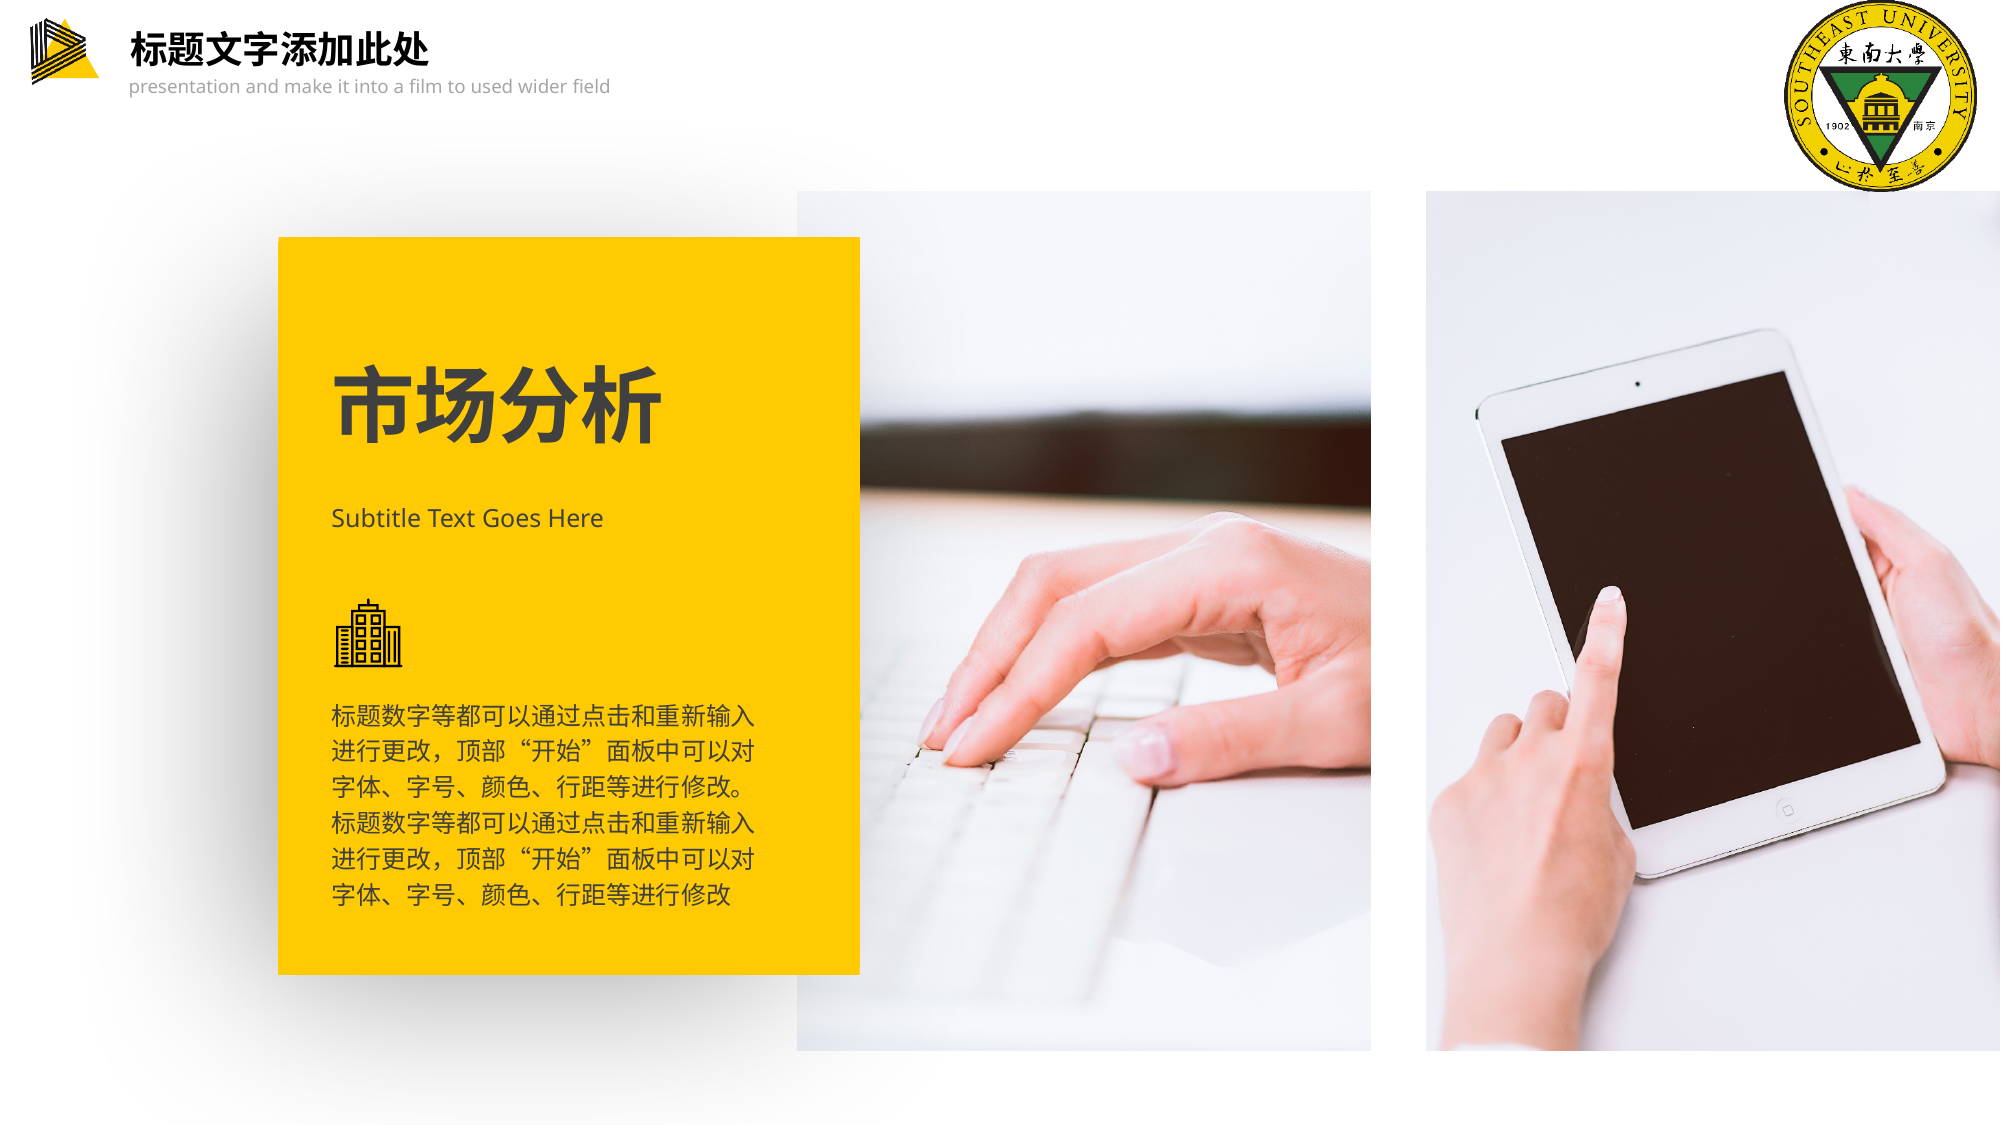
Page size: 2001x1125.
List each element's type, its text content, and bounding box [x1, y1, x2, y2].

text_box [333, 598, 403, 668]
text_box [278, 237, 797, 976]
picture [797, 191, 1371, 1051]
text_box Subtitle Text Goes Here [316, 494, 747, 540]
text_box 市场分析 [316, 357, 797, 462]
picture [1426, 0, 2000, 1051]
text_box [30, 18, 749, 105]
text_box 标题数字等都可以通过点击和重新输入进行更改，顶部“开始”面板中可以对字体、字号、颜色、行距等进行修改。 标题数字等都可以通过点击和重新输入进行更改，顶部“开始”面板中可以对字体、字号、颜色、行距等进行修改 [316, 686, 785, 917]
